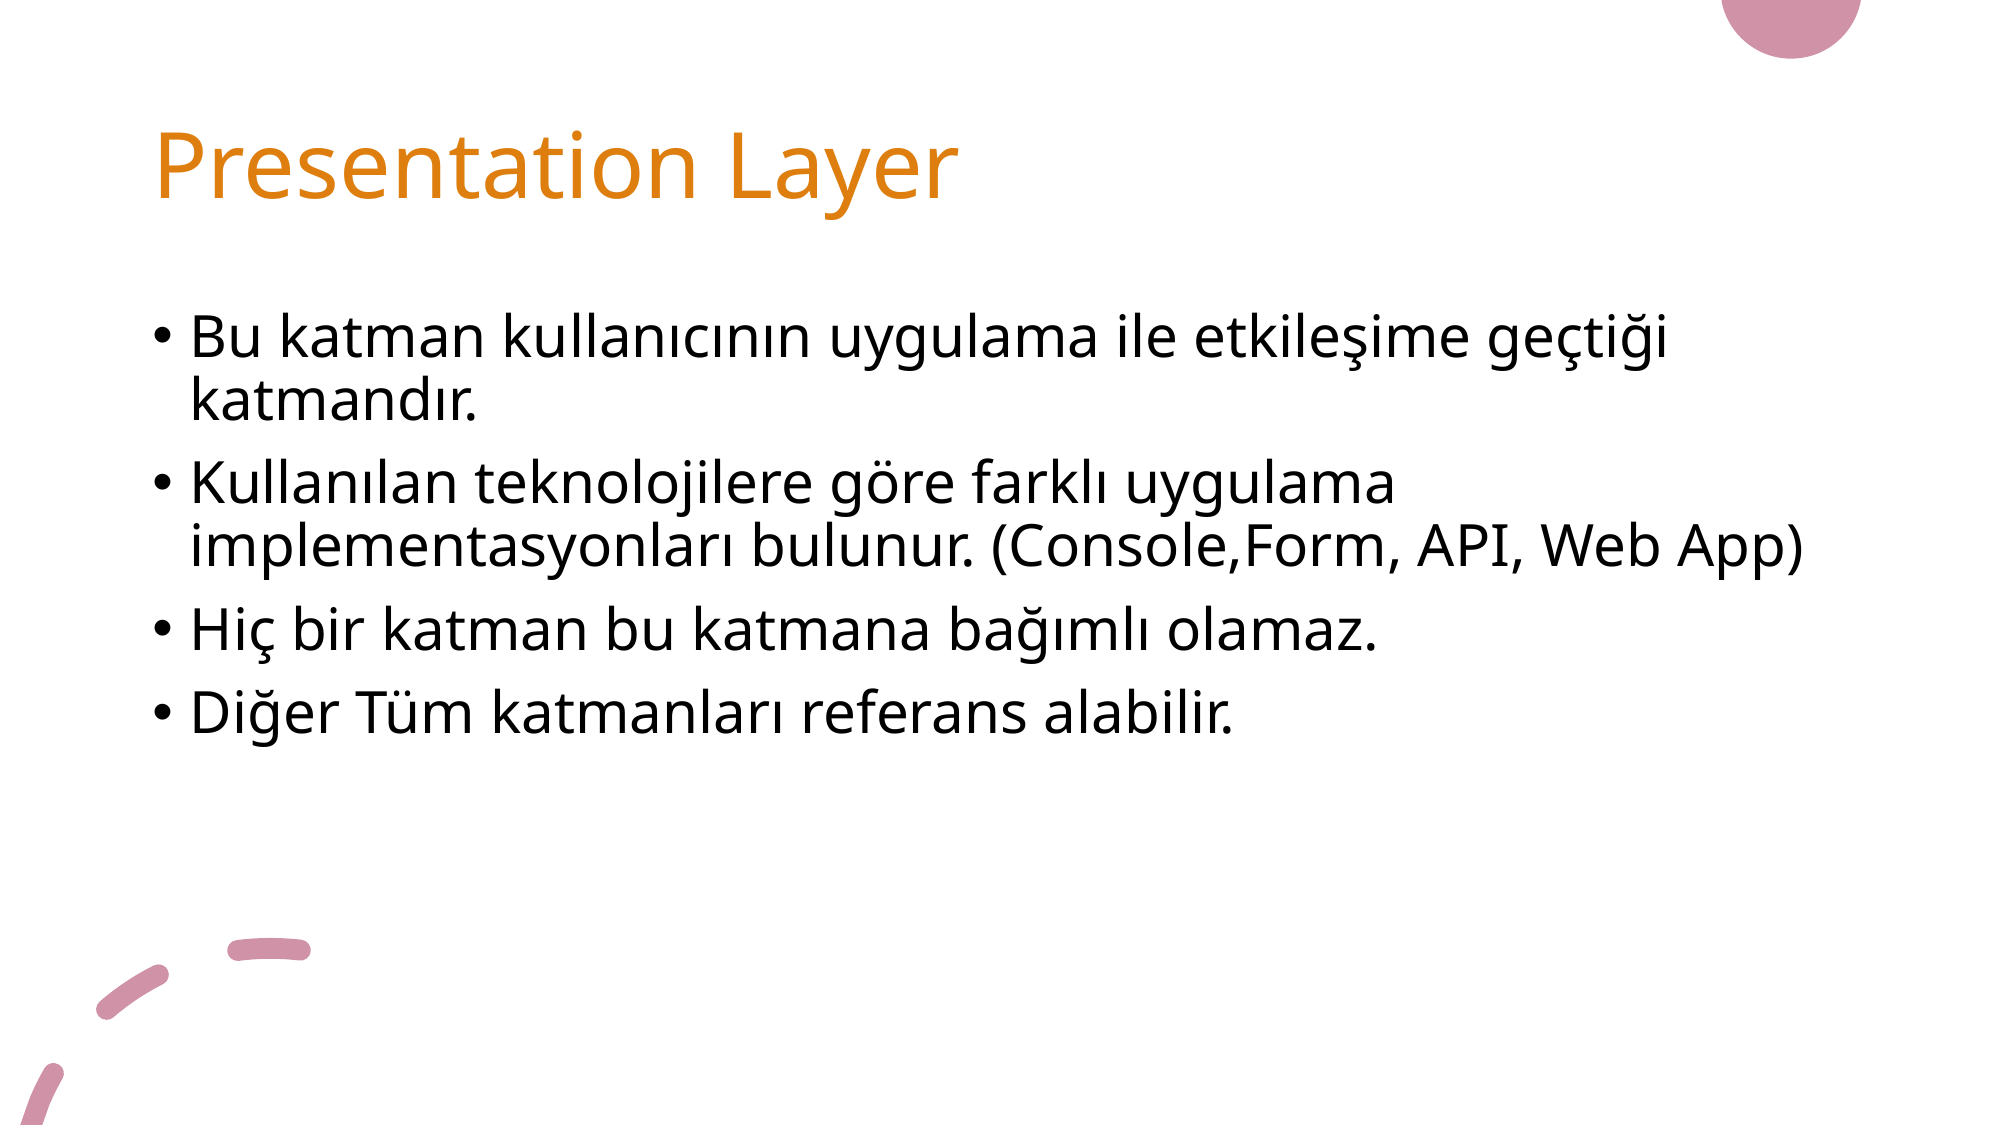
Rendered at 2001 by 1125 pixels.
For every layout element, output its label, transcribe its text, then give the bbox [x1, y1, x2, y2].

title Presentation Layer [137, 59, 1863, 278]
list Bu katman kullanıcının uygulama ile etkileşime geçtiği katmandır. Kullanılan teknolojilere göre farklı uygulama implementasyonları bulunur. (Console,Form, API, Web App) Hiç bir katman bu katmana bağımlı olamaz. Diğer Tüm katmanları referans alabilir. [137, 299, 1863, 933]
